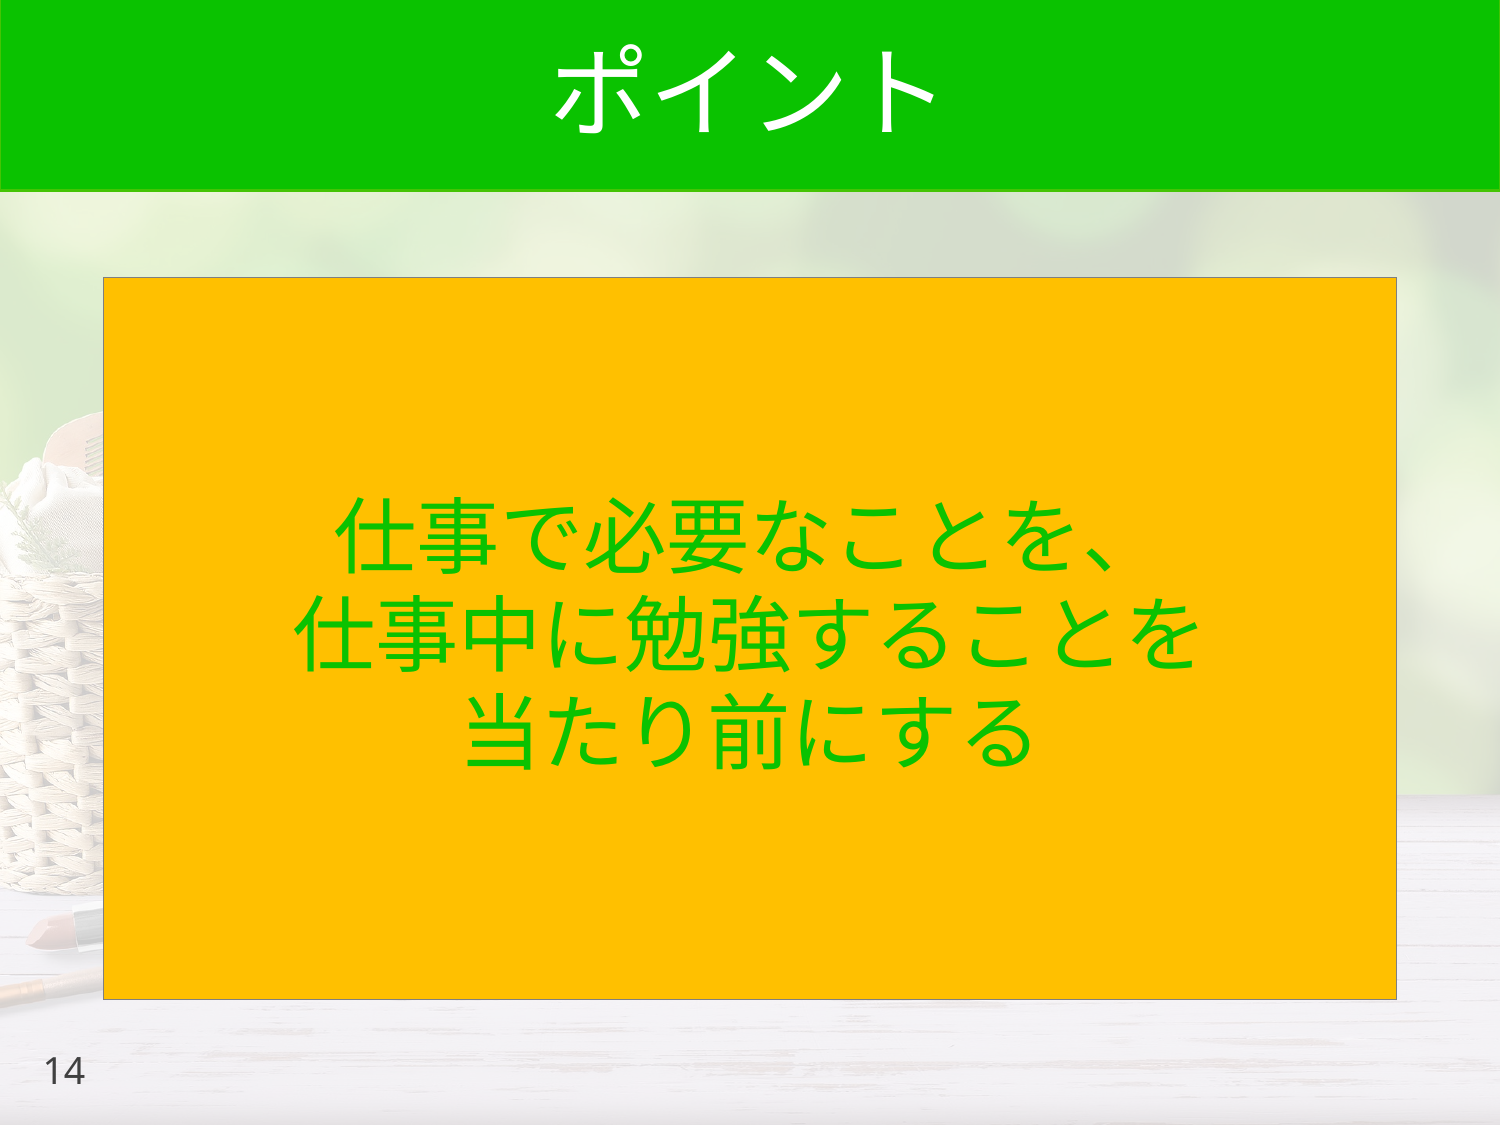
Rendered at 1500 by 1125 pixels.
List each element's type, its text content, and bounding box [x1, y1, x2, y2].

title ポイント [0, 53, 1500, 140]
list 仕事で必要なことを、 仕事中に勉強することを 当たり前にする [103, 277, 1397, 1000]
slide_number 14 [27, 1042, 146, 1102]
